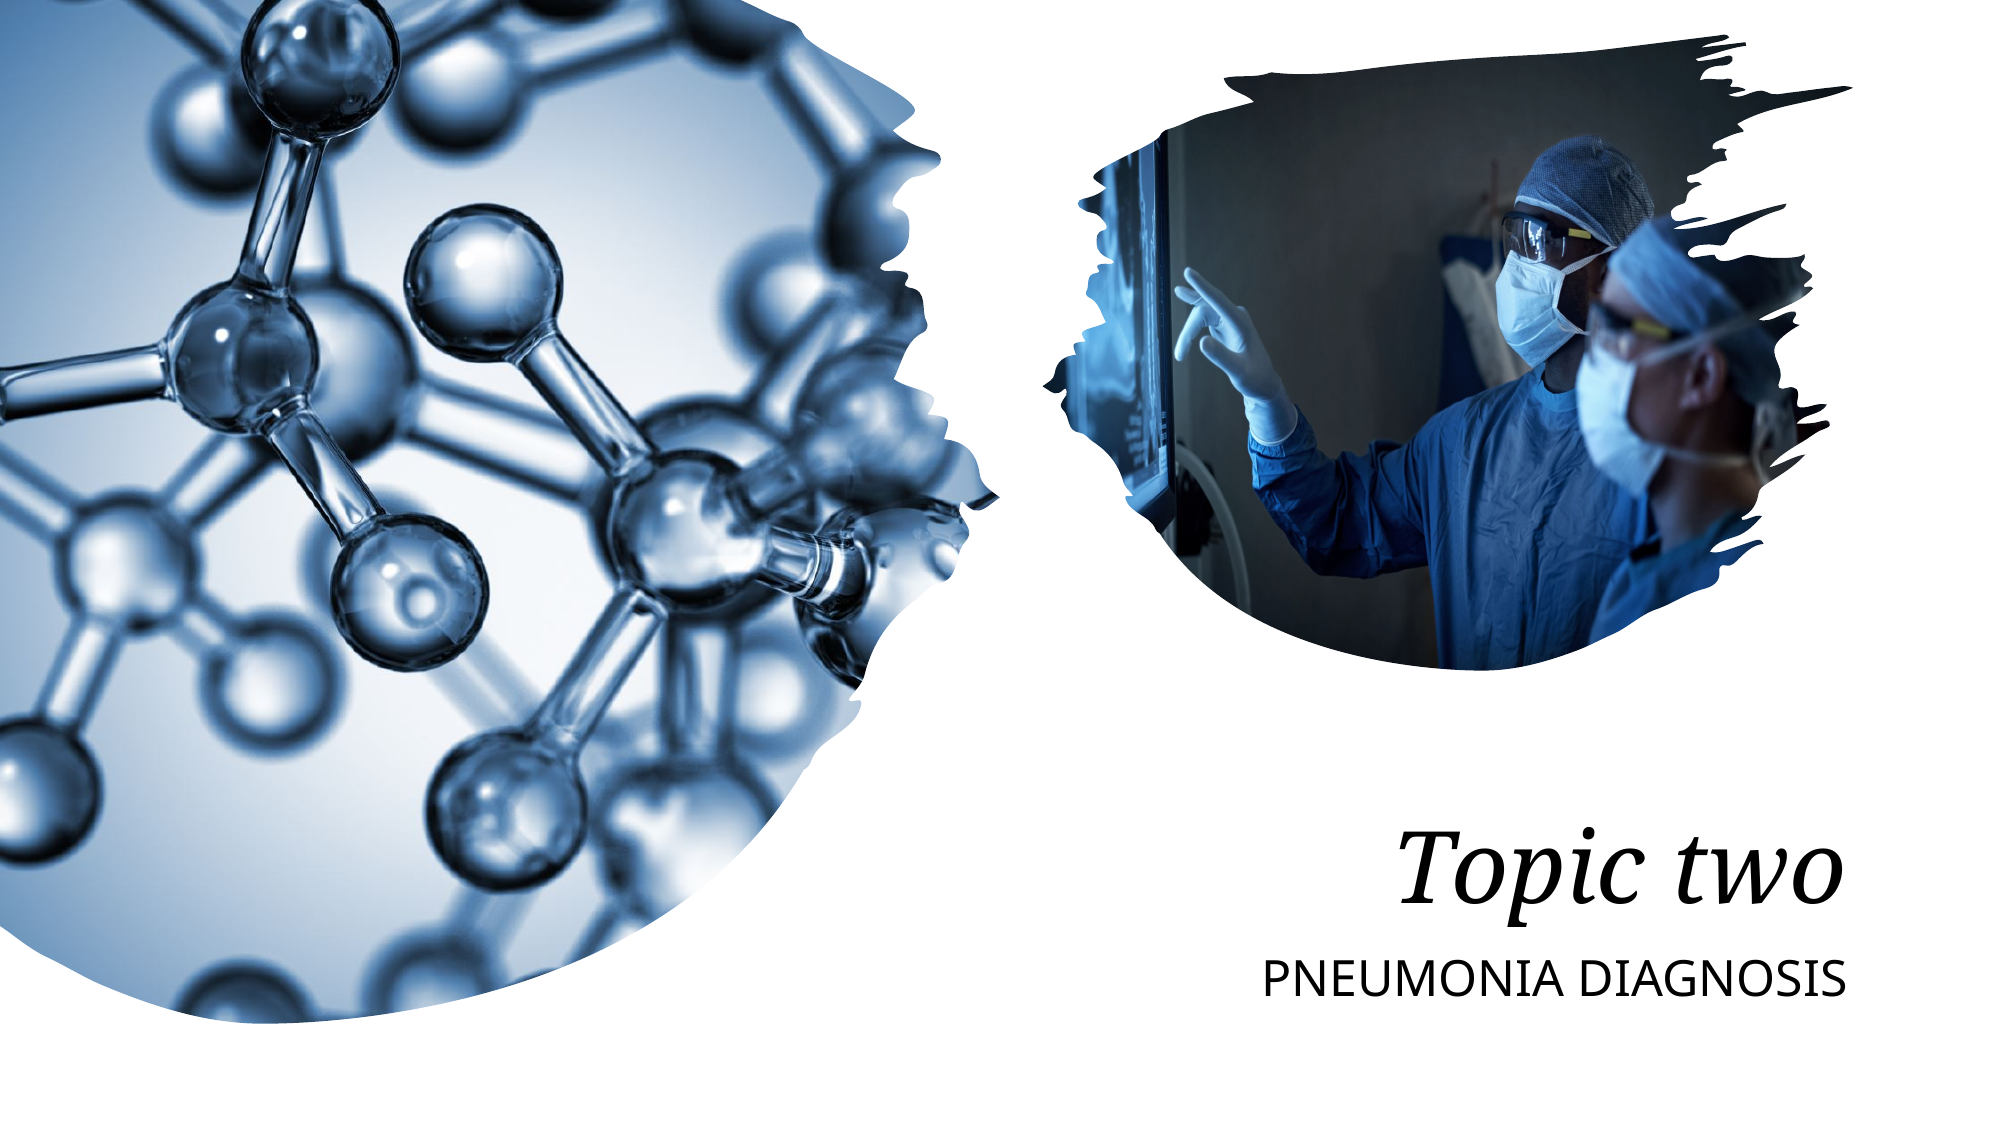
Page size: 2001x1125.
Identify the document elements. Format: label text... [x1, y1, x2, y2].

subtitle Pneumonia diagnosis [831, 938, 1863, 1046]
picture [1042, 34, 1854, 671]
picture [0, 0, 1001, 1024]
title Topic two [1001, 693, 1863, 933]
